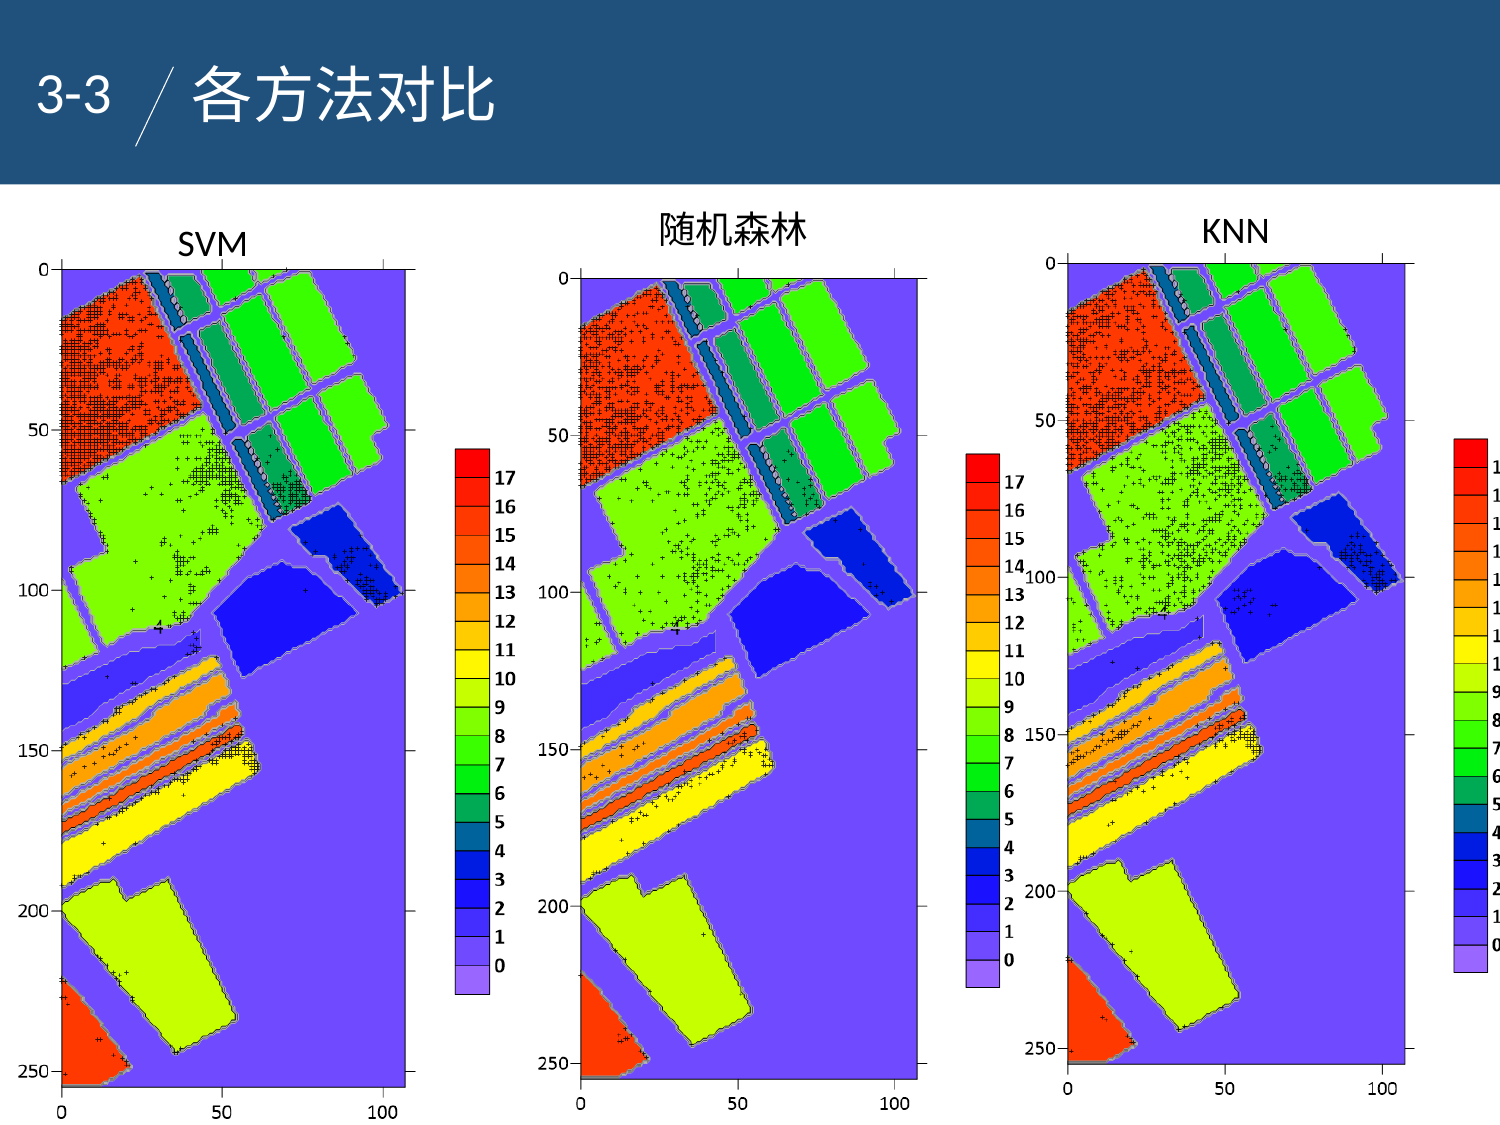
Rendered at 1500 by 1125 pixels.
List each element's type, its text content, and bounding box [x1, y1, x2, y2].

list 各方法对比 [176, 57, 742, 139]
picture [537, 250, 1500, 1116]
text_box KNN [1187, 198, 1400, 250]
picture [17, 255, 516, 1125]
text_box 随机森林 [643, 198, 857, 259]
text_box SVM [162, 211, 313, 255]
text_box 3-3 [20, 47, 151, 133]
